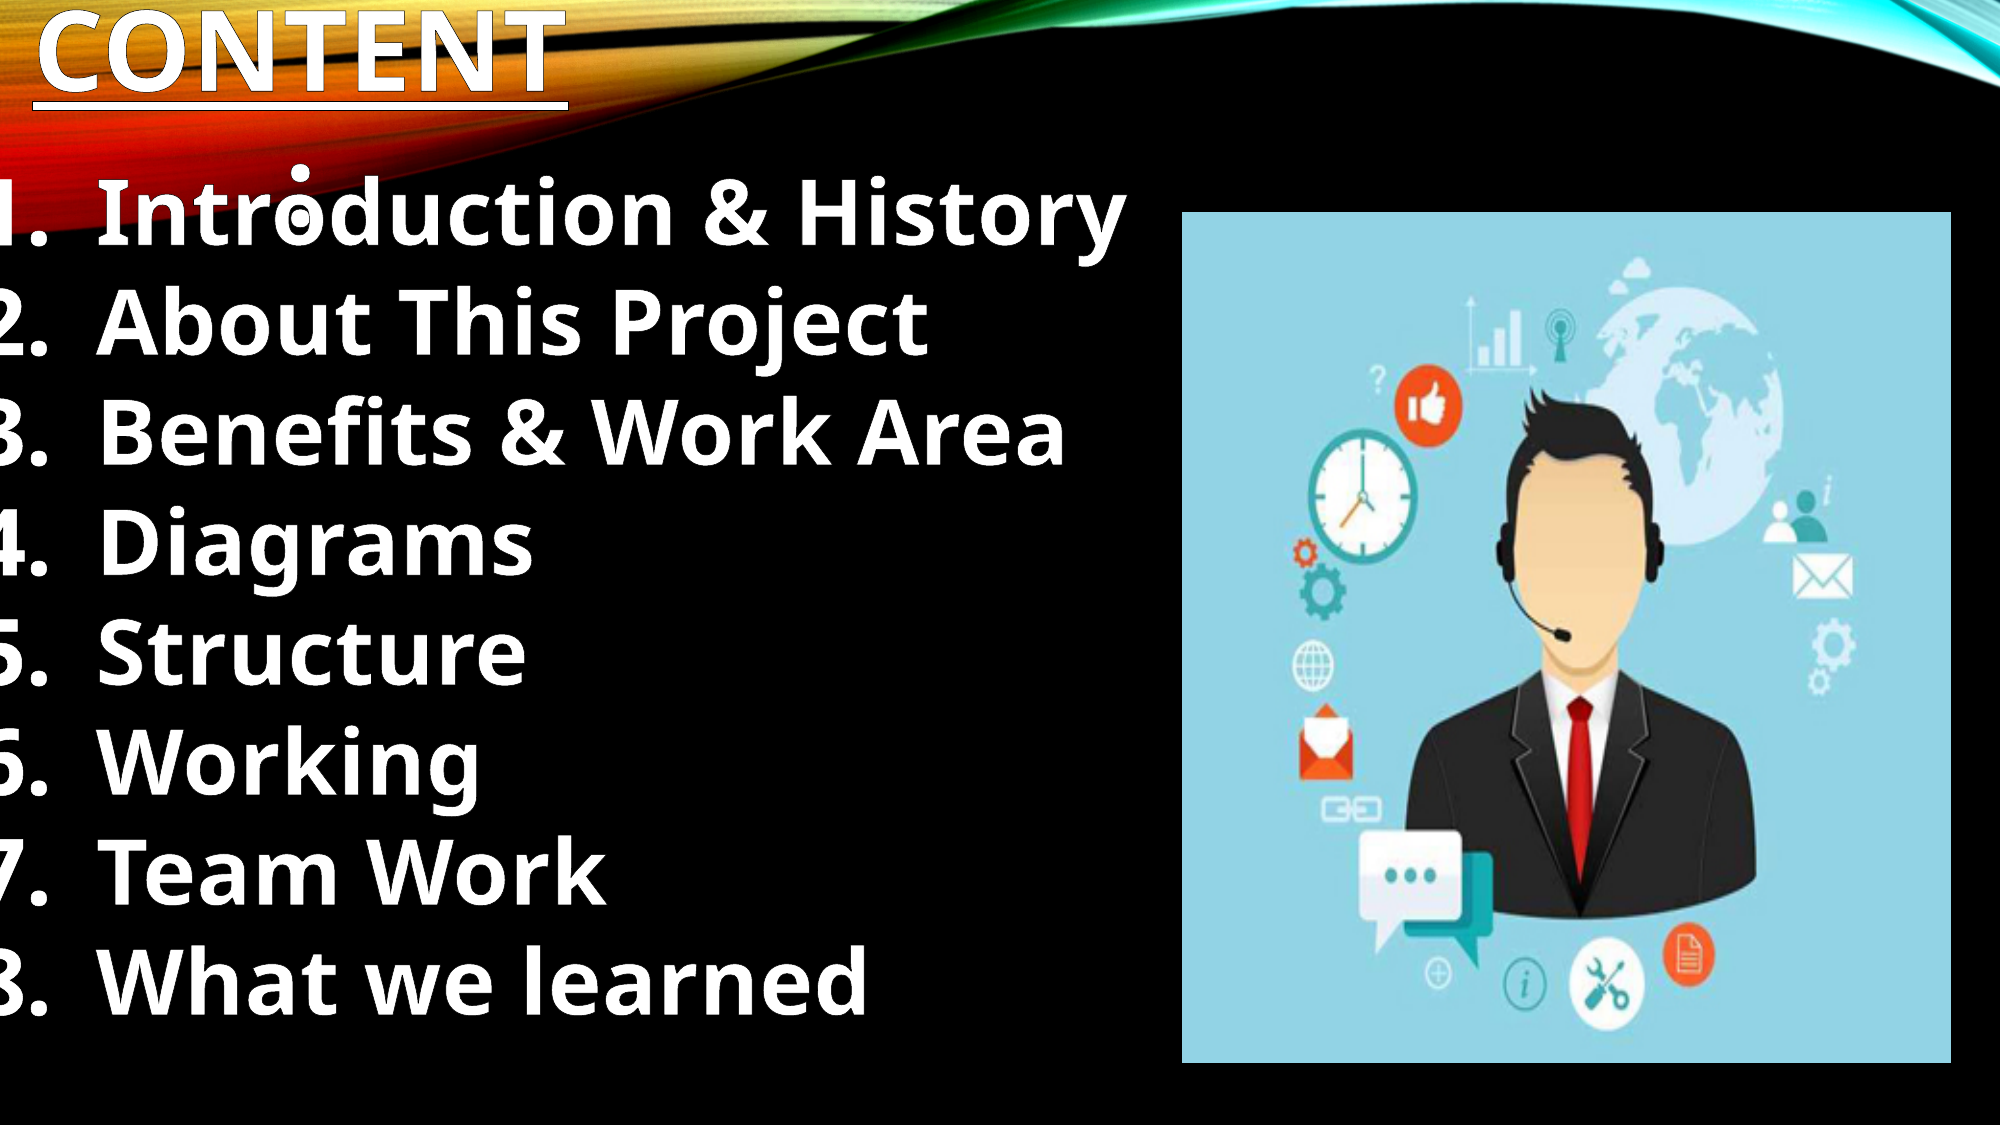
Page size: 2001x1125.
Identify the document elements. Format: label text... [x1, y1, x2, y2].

text_box Introduction & History About This Project Benefits & Work Area Diagrams Structure Working Team Work What we learned [0, 145, 1144, 1041]
text_box CONTENT : [0, 0, 601, 145]
picture [601, 0, 2000, 1064]
